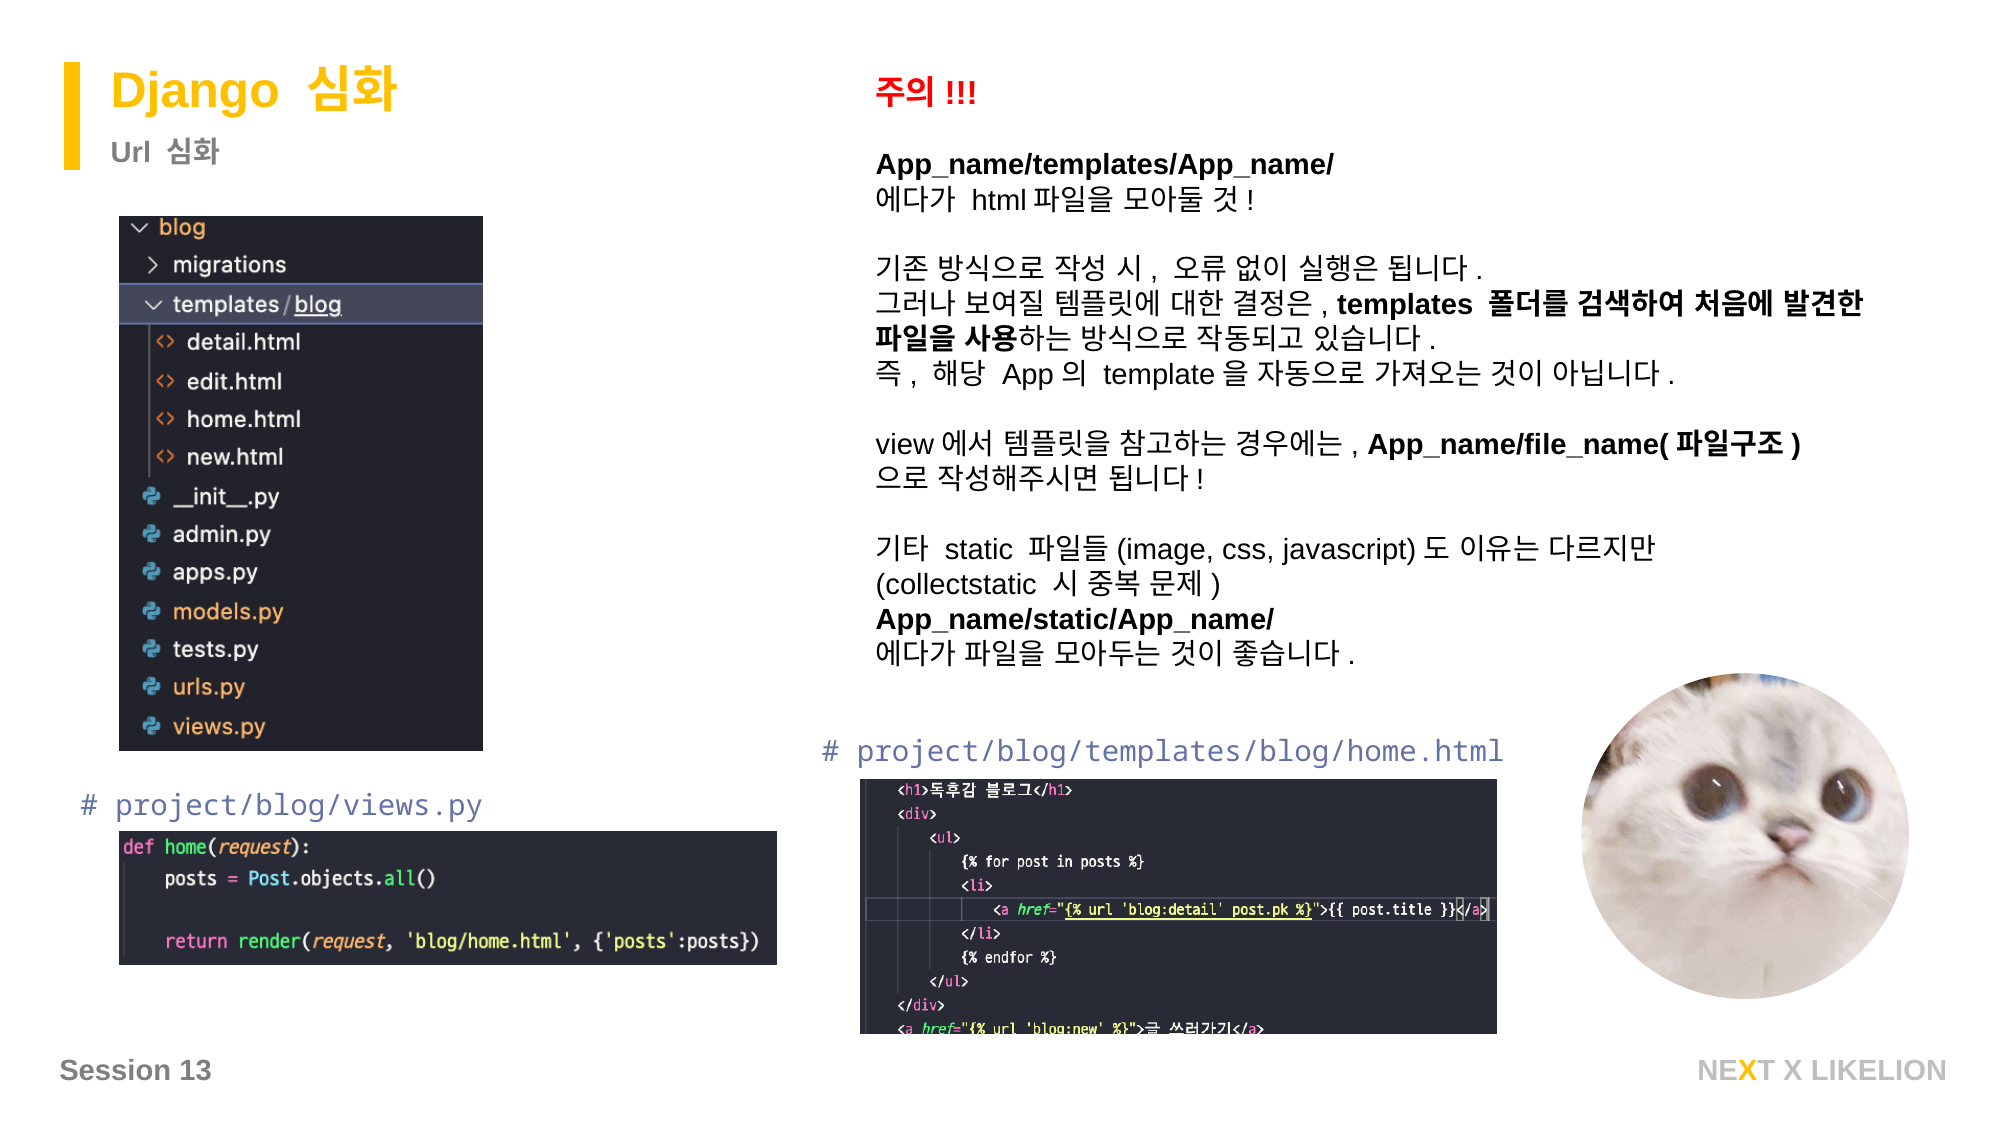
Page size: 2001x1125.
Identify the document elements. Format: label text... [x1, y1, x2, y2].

text_box Url 심화 [95, 125, 366, 176]
text_box 주의!!! App_name/templates/App_name/ 에다가 html파일을 모아둘 것! 기존 방식으로 작성 시, 오류 없이 실행은 됩니다. 그러나 보여질 템플릿에 대한 결정은, templates 폴더를 검색하여 처음에 발견한 파일을 사용하는 방식으로 작동되고 있습니다. 즉, 해당 App의 template을 자동으로 가져오는 것이 아닙니다. view에서 템플릿을 참고하는 경우에는, App_name/file_name(파일구조) 으로 작성해주시면 됩니다! 기타 static 파일들(image, css, javascript)도 이유는 다르지만 (collectstatic 시 중복 문제) App_name/static/App_name/ 에다가 파일을 모아두는 것이 좋습니다. [860, 63, 1945, 678]
picture [1580, 672, 1910, 1000]
text_box # project/blog/templates/blog/home.html [807, 724, 1520, 775]
picture [119, 830, 777, 965]
text_box Session 13 [44, 1044, 259, 1095]
text_box # project/blog/views.py [65, 779, 498, 830]
picture [119, 216, 483, 751]
text_box [64, 63, 80, 170]
text_box NEXT X LIKELION [1682, 1044, 1965, 1095]
text_box Django 심화 [95, 49, 448, 125]
picture [860, 779, 1497, 1035]
